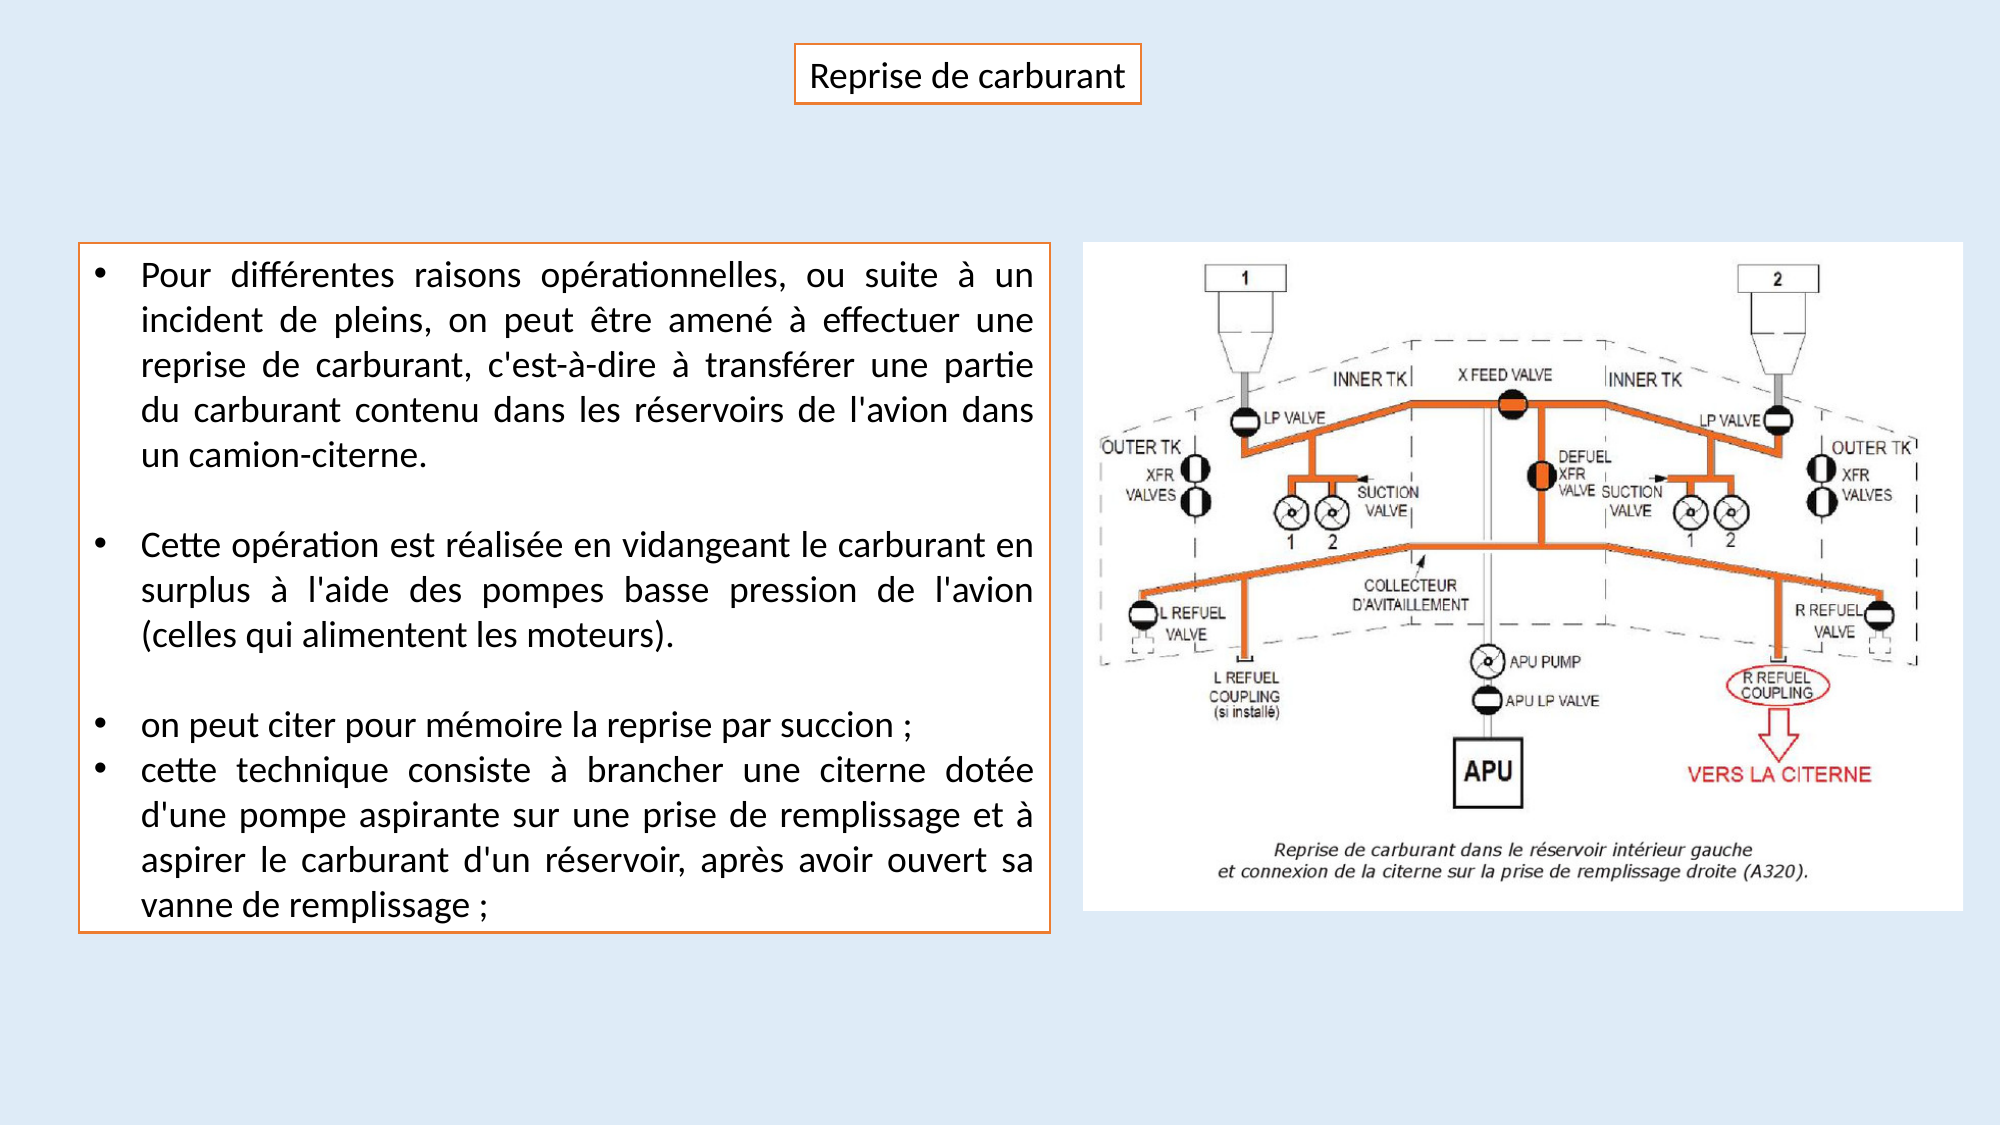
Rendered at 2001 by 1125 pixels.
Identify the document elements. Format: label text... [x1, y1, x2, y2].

text_box Reprise de carburant [794, 43, 1142, 105]
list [1083, 242, 1964, 911]
text_box Pour différentes raisons opérationnelles, ou suite à un incident de pleins, on peut être amené à effectuer une reprise de carburant, c'est-à-dire à transférer une partie du carburant contenu dans les réservoirs de l'avion dans un camion-citerne. Cette opération est réalisée en vidangeant le carburant en surplus à l'aide des pompes basse pression de l'avion (celles qui alimentent les moteurs). on peut citer pour mémoire la reprise par succion ; cette technique consiste à brancher une citerne dotée d'une pompe aspirante sur une prise de remplissage et à aspirer le carburant d'un réservoir, après avoir ouvert sa vanne de remplissage ; [78, 242, 1051, 934]
